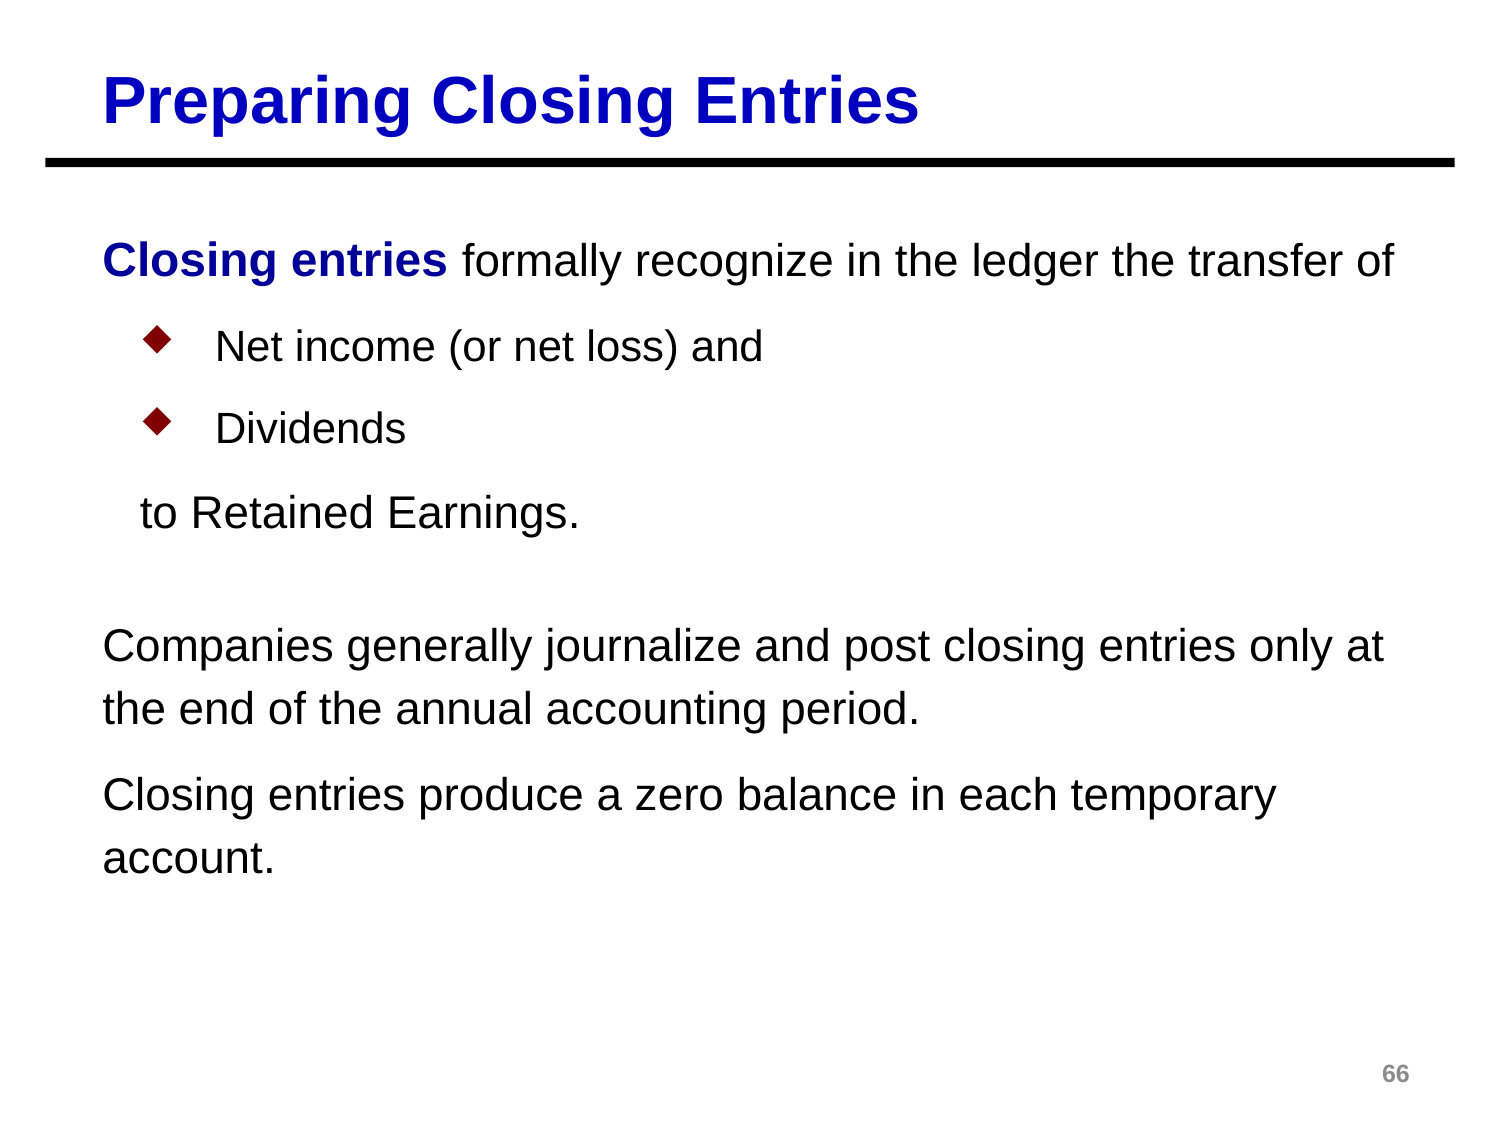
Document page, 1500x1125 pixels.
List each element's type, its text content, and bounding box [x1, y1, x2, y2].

text_box Preparing Closing Entries [87, 50, 1338, 142]
text_box Companies generally journalize and post closing entries only at the end of the annual accounting period. Closing entries produce a zero balance in each temporary account. [87, 599, 1425, 891]
text_box Closing entries formally recognize in the ledger the transfer of Net income (or net loss) and Dividends to Retained Earnings. [87, 212, 1425, 545]
slide_number 66 [1074, 1042, 1425, 1103]
